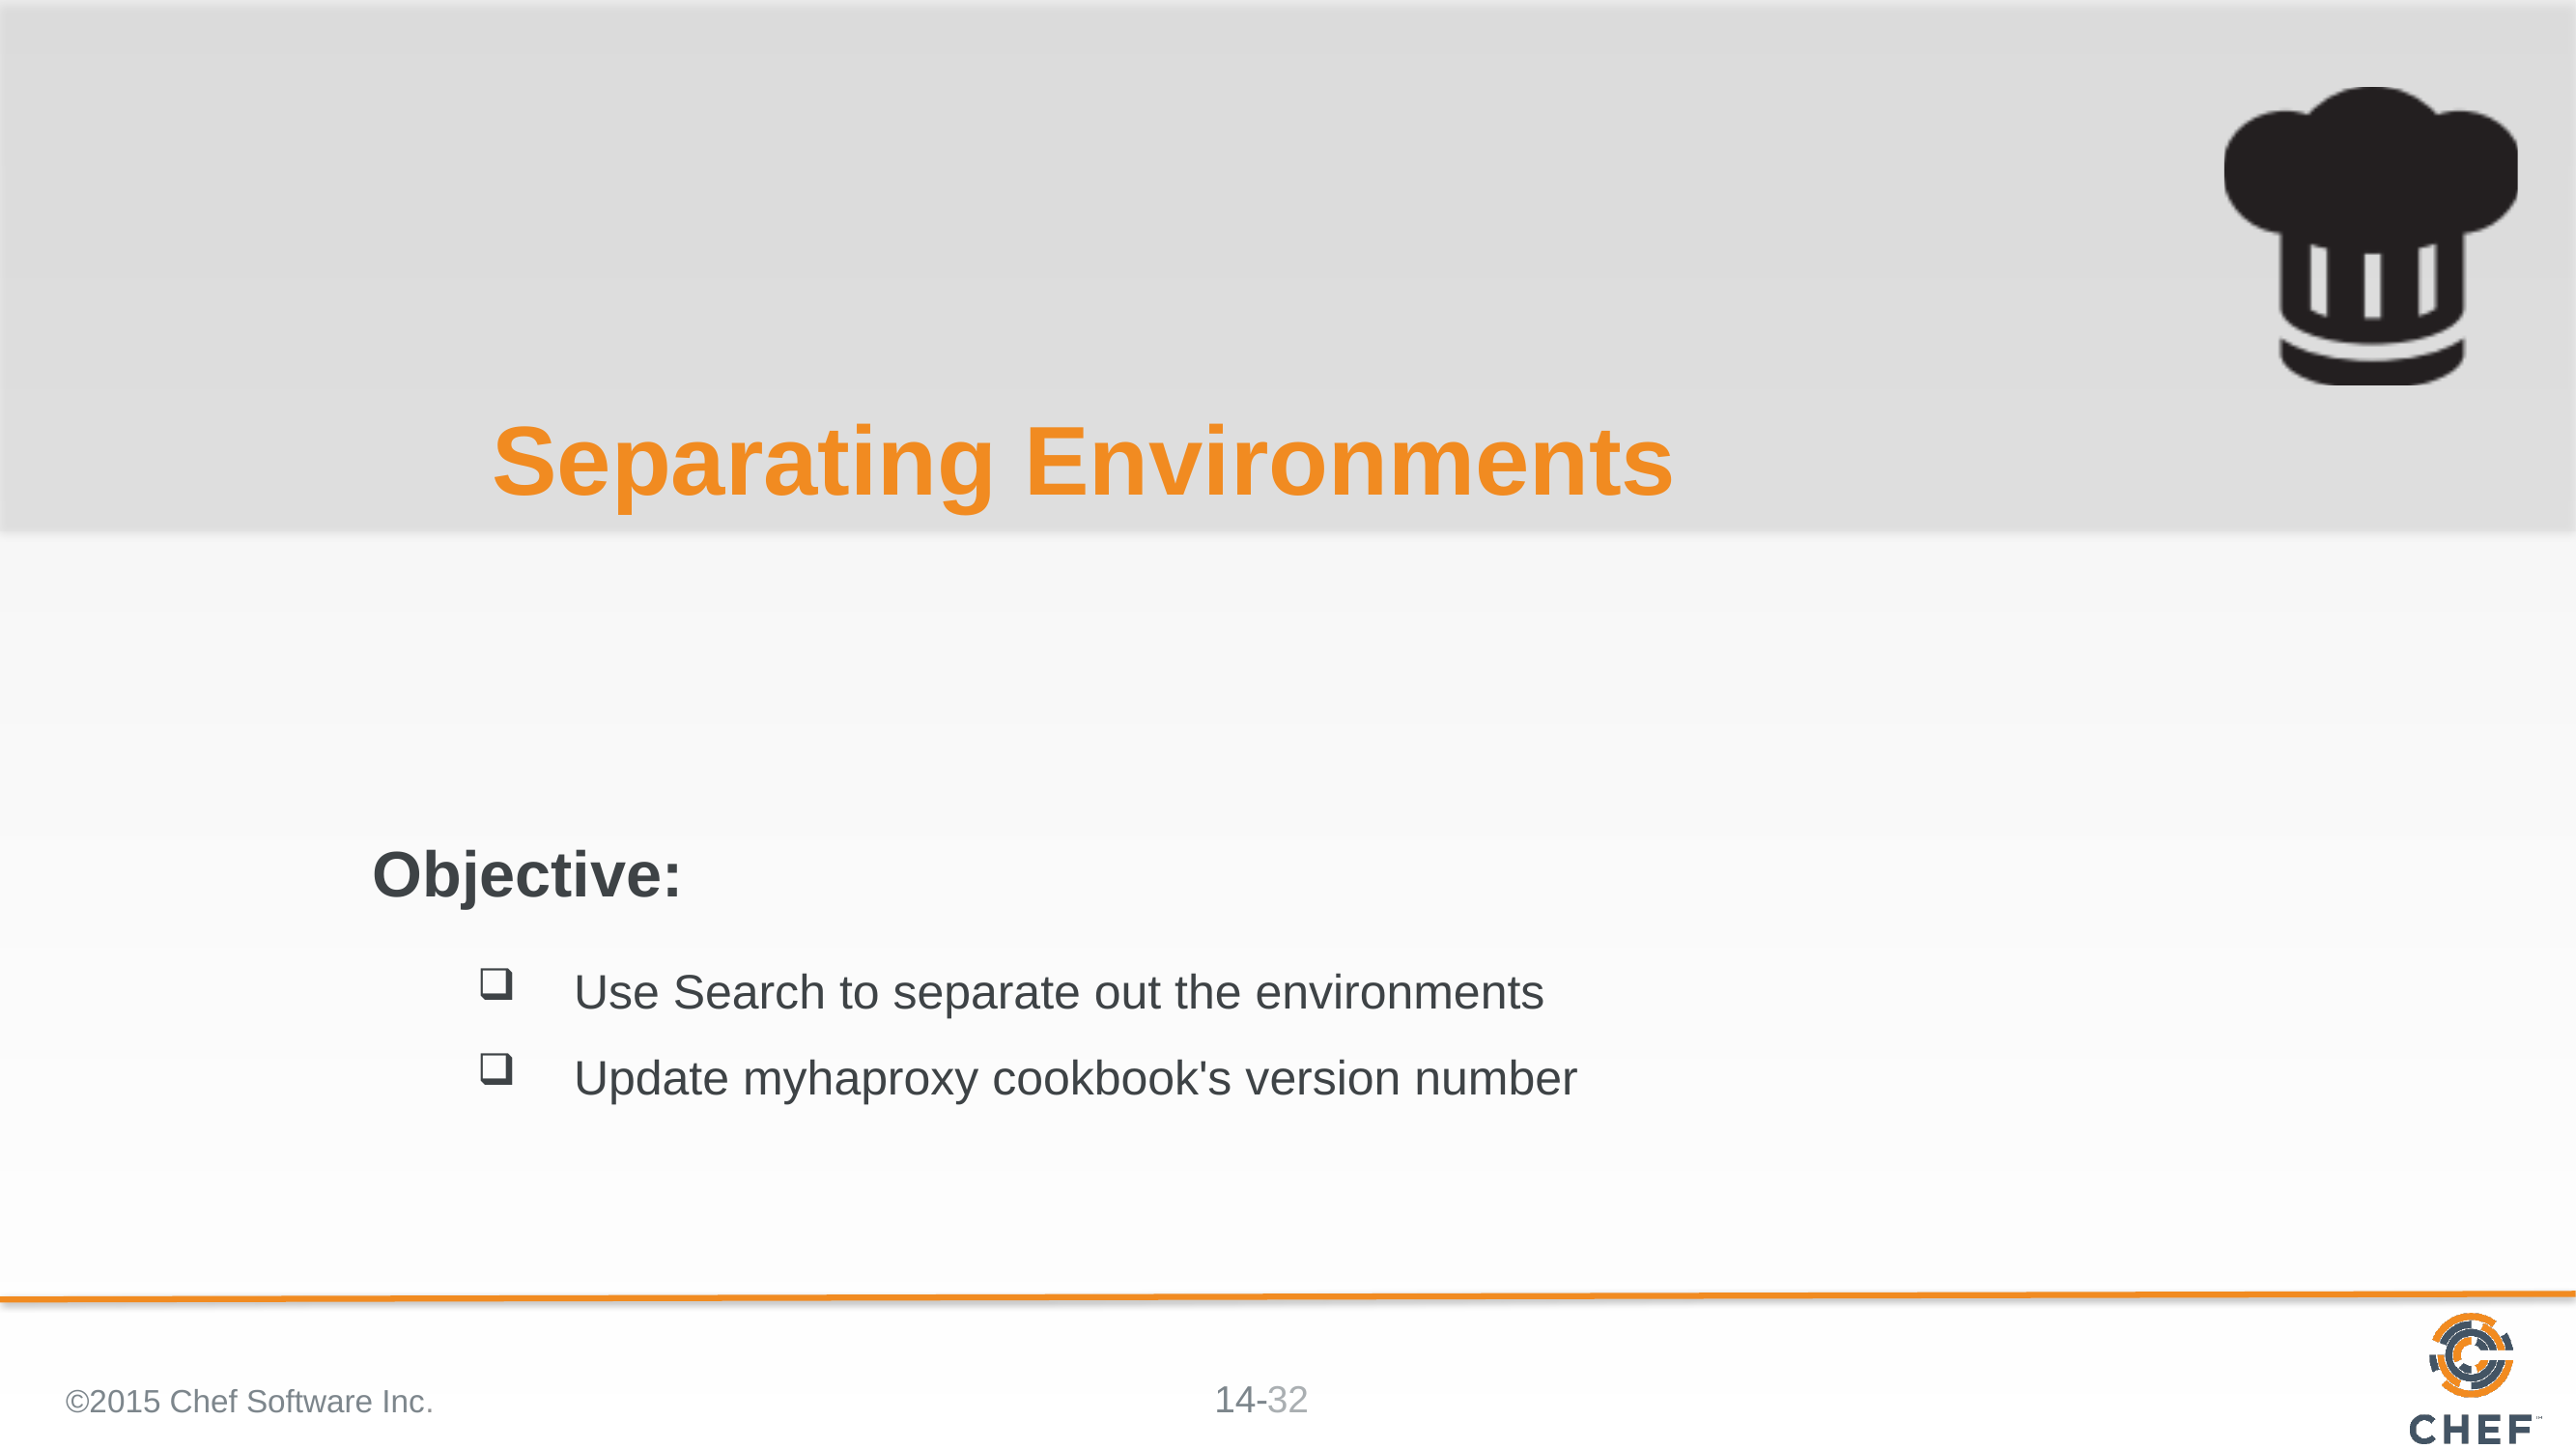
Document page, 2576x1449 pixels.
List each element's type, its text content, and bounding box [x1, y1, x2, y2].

picture [2399, 1297, 2550, 1449]
slide_number 32 [998, 1359, 1578, 1437]
footer ©2015 Chef Software Inc. [51, 1359, 952, 1440]
title Separating Environments [477, 395, 2217, 531]
list Use Search to separate out the environments Update myhaproxy cookbook's version number [477, 949, 2271, 1243]
